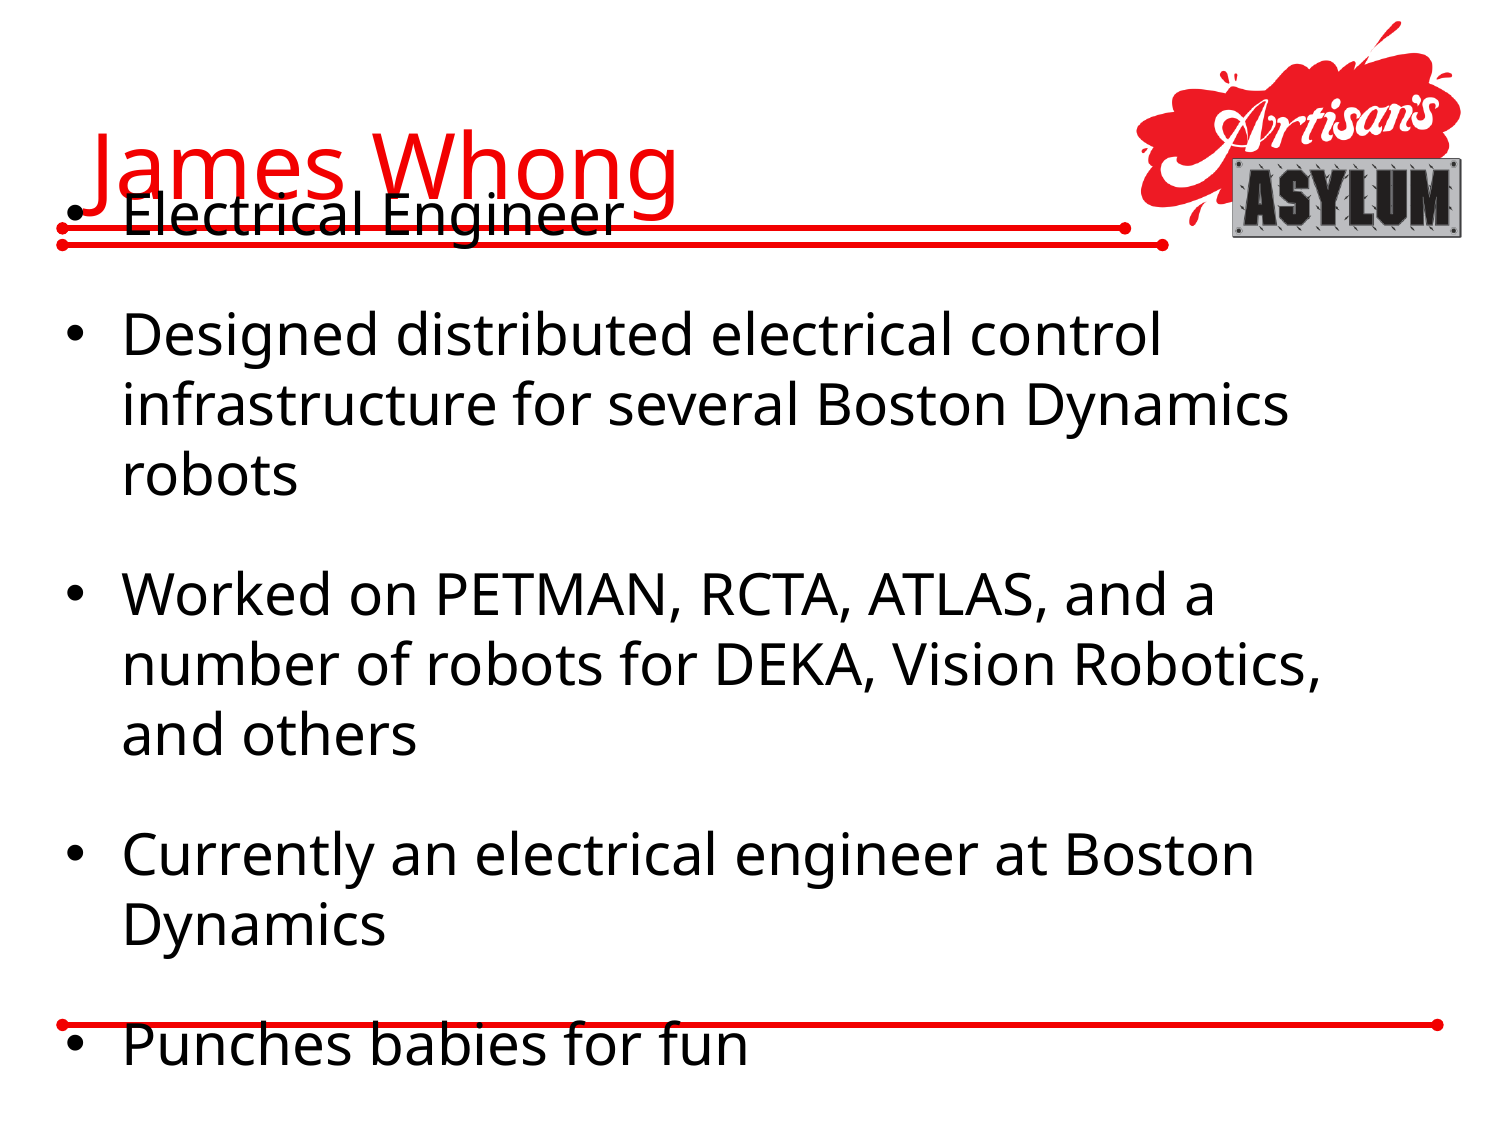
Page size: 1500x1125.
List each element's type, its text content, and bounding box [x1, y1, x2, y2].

title James Whong [74, 37, 1113, 226]
list Electrical Engineer Designed distributed electrical control infrastructure for several Boston Dynamics robots Worked on PETMAN, RCTA, ATLAS, and a number of robots for DEKA, Vision Robotics, and others Currently an electrical engineer at Boston Dynamics Punches babies for fun [49, 249, 1451, 1006]
picture [1125, 11, 1475, 250]
